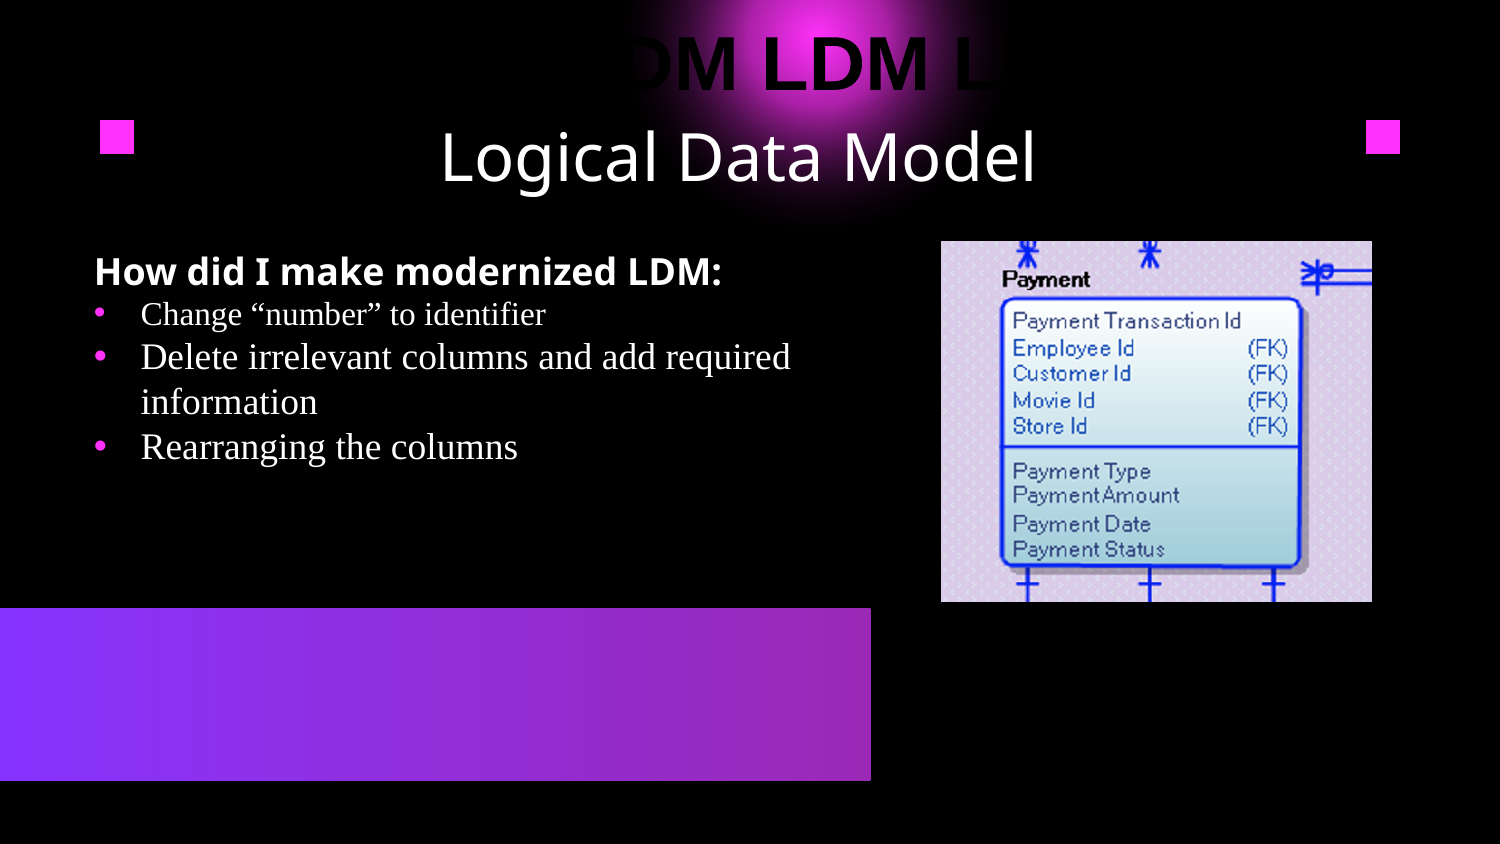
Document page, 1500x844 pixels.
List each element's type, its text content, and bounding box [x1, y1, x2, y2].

title Logical Data Model [105, 99, 1372, 194]
subtitle How did I make modernized LDM: Change “number” to identifier Delete irrelevant columns and add required information Rearranging the columns [78, 232, 898, 709]
picture [941, 241, 1373, 603]
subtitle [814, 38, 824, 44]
